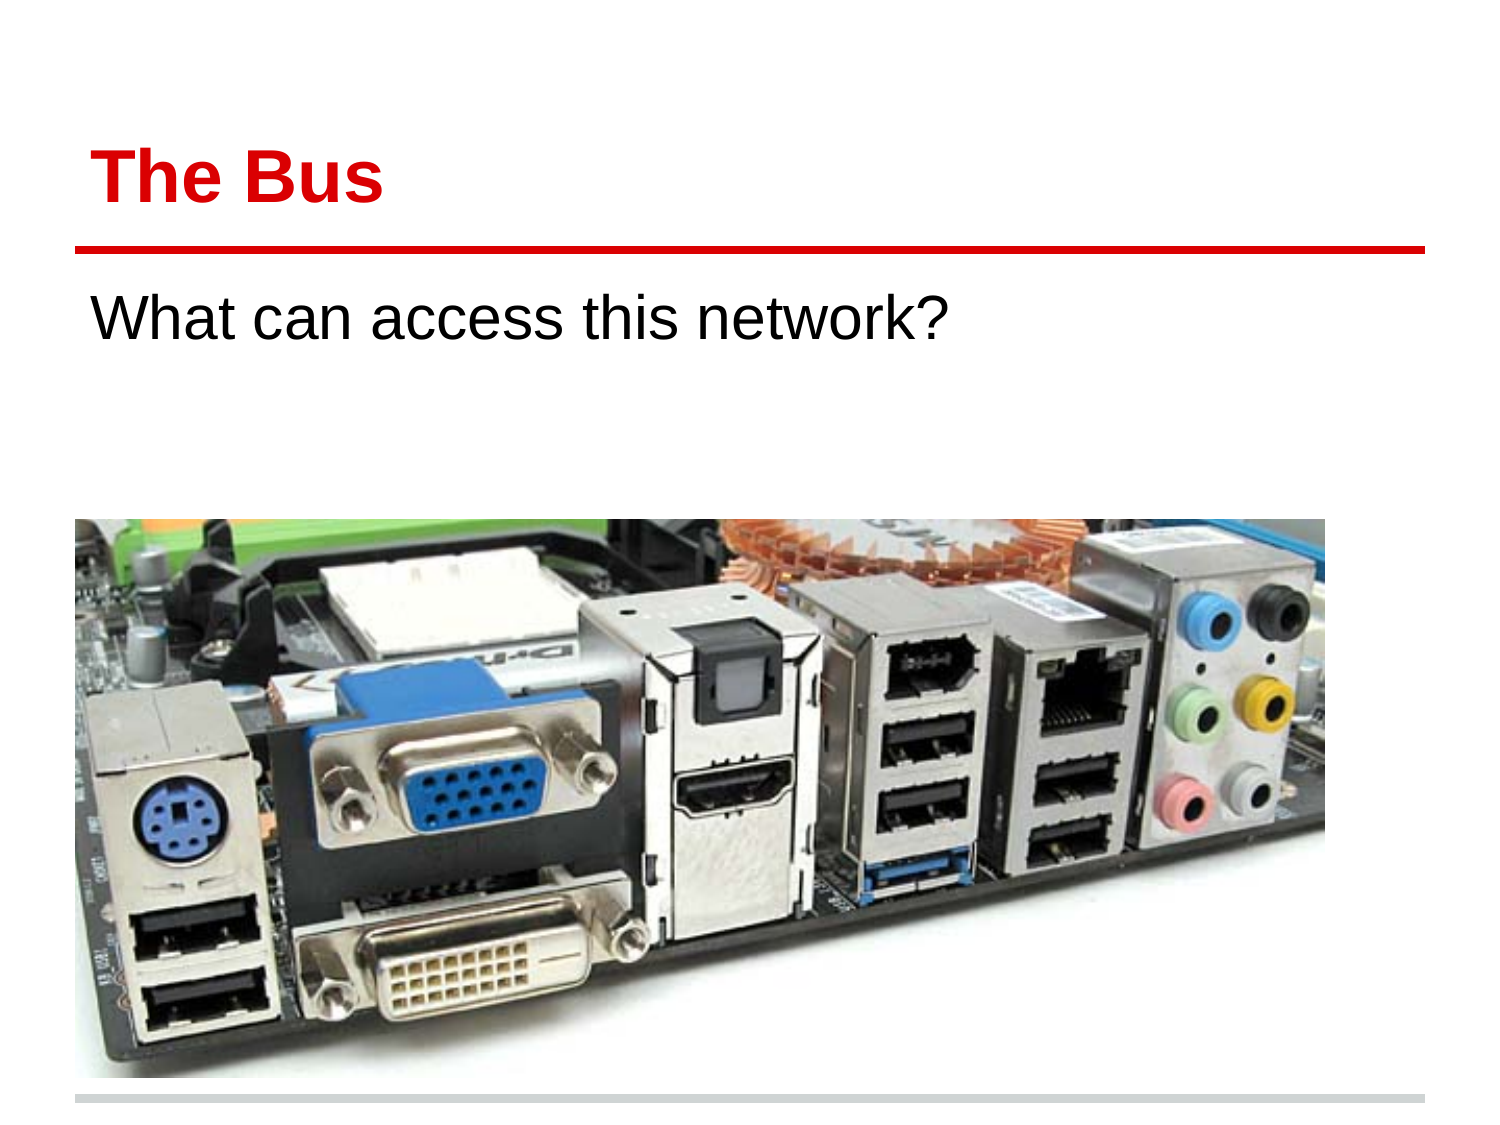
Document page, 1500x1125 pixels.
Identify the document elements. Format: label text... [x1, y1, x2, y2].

picture [74, 518, 1326, 1078]
title The Bus [75, 45, 1425, 233]
list What can access this network? [75, 262, 1425, 1078]
